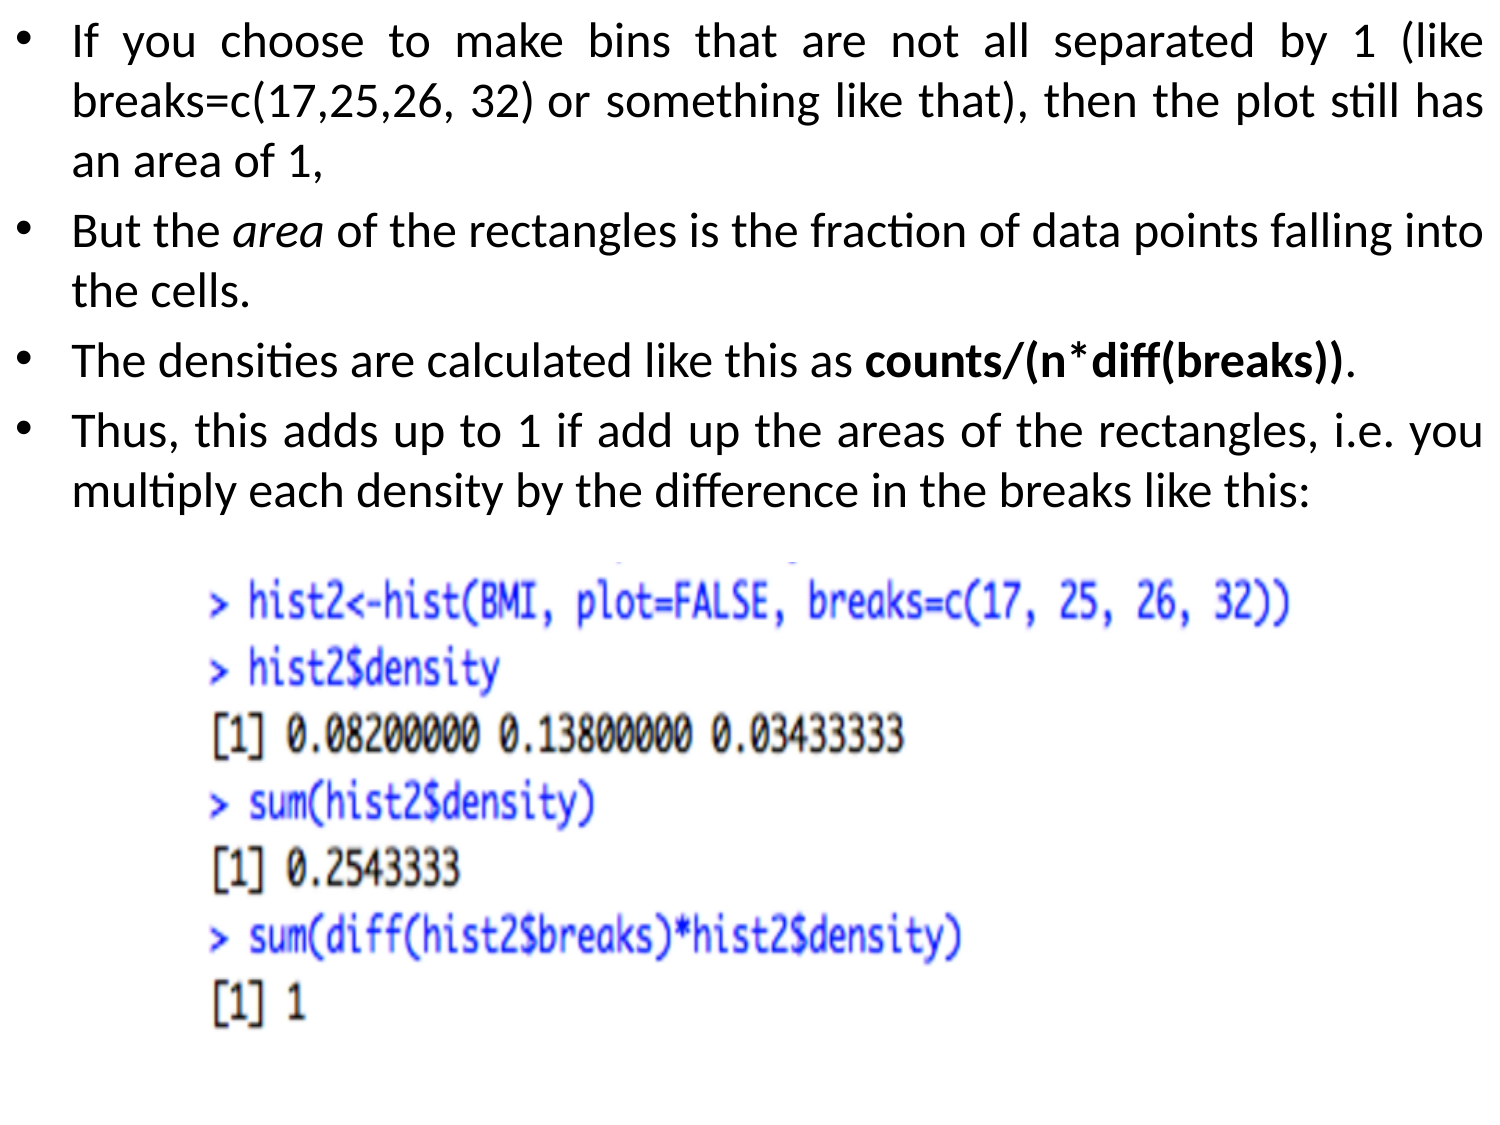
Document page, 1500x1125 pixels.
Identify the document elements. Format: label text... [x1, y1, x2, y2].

picture [174, 562, 1305, 1063]
list If you choose to make bins that are not all separated by 1 (like breaks=c(17,25,26, 32) or something like that), then the plot still has an area of 1, But the area of the rectangles is the fraction of data points falling into the cells. The densities are calculated like this as counts/(n*diff(breaks)). Thus, this adds up to 1 if add up the areas of the rectangles, i.e. you multiply each density by the difference in the breaks like this: [0, 0, 1500, 743]
